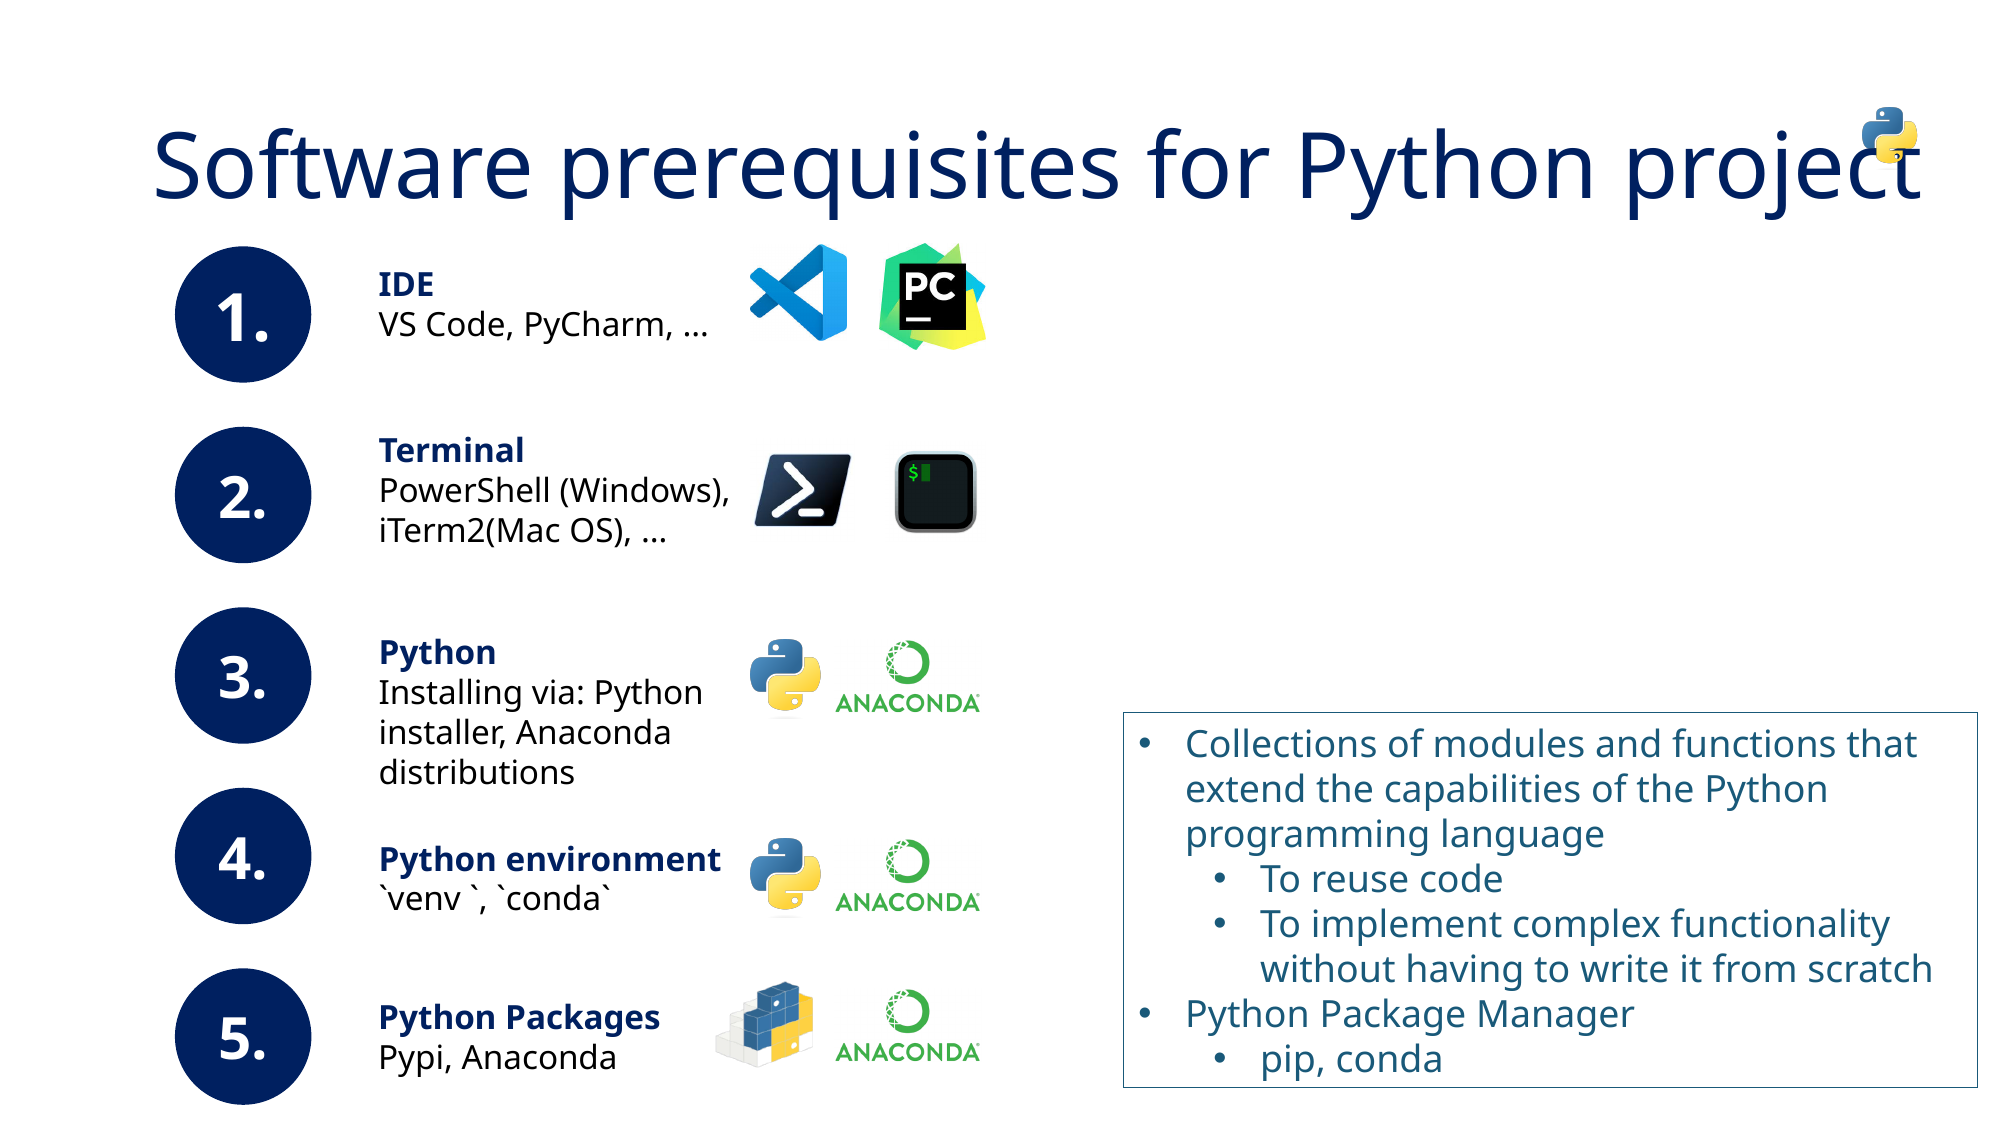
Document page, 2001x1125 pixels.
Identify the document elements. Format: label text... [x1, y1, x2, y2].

picture [750, 243, 848, 341]
text_box 2. [173, 425, 313, 565]
picture [750, 437, 855, 543]
text_box Python environment `venv `, `conda` [363, 830, 784, 925]
title Software prerequisites for Python project [137, 59, 1948, 278]
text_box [750, 838, 982, 919]
text_box Python Installing via: Python installer, Anaconda distributions [363, 624, 739, 799]
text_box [750, 638, 982, 719]
picture [885, 440, 987, 543]
text_box 3. [173, 605, 313, 746]
text_box 4. [173, 786, 313, 926]
text_box IDE VS Code, PyCharm, … [363, 278, 749, 351]
picture [1861, 106, 1919, 170]
text_box 1. [173, 278, 313, 385]
text_box Python Packages Pypi, Anaconda [363, 988, 784, 1084]
text_box Terminal PowerShell (Windows), iTerm2(Mac OS), … [363, 421, 760, 556]
picture [878, 243, 986, 351]
picture [703, 973, 820, 1075]
text_box Collections of modules and functions that extend the capabilities of the Python programming language To reuse code To implement complex functionality without having to write it from scratch Python Package Manager pip, conda [1123, 712, 1978, 1088]
picture [833, 988, 982, 1063]
text_box 5. [173, 966, 313, 1107]
